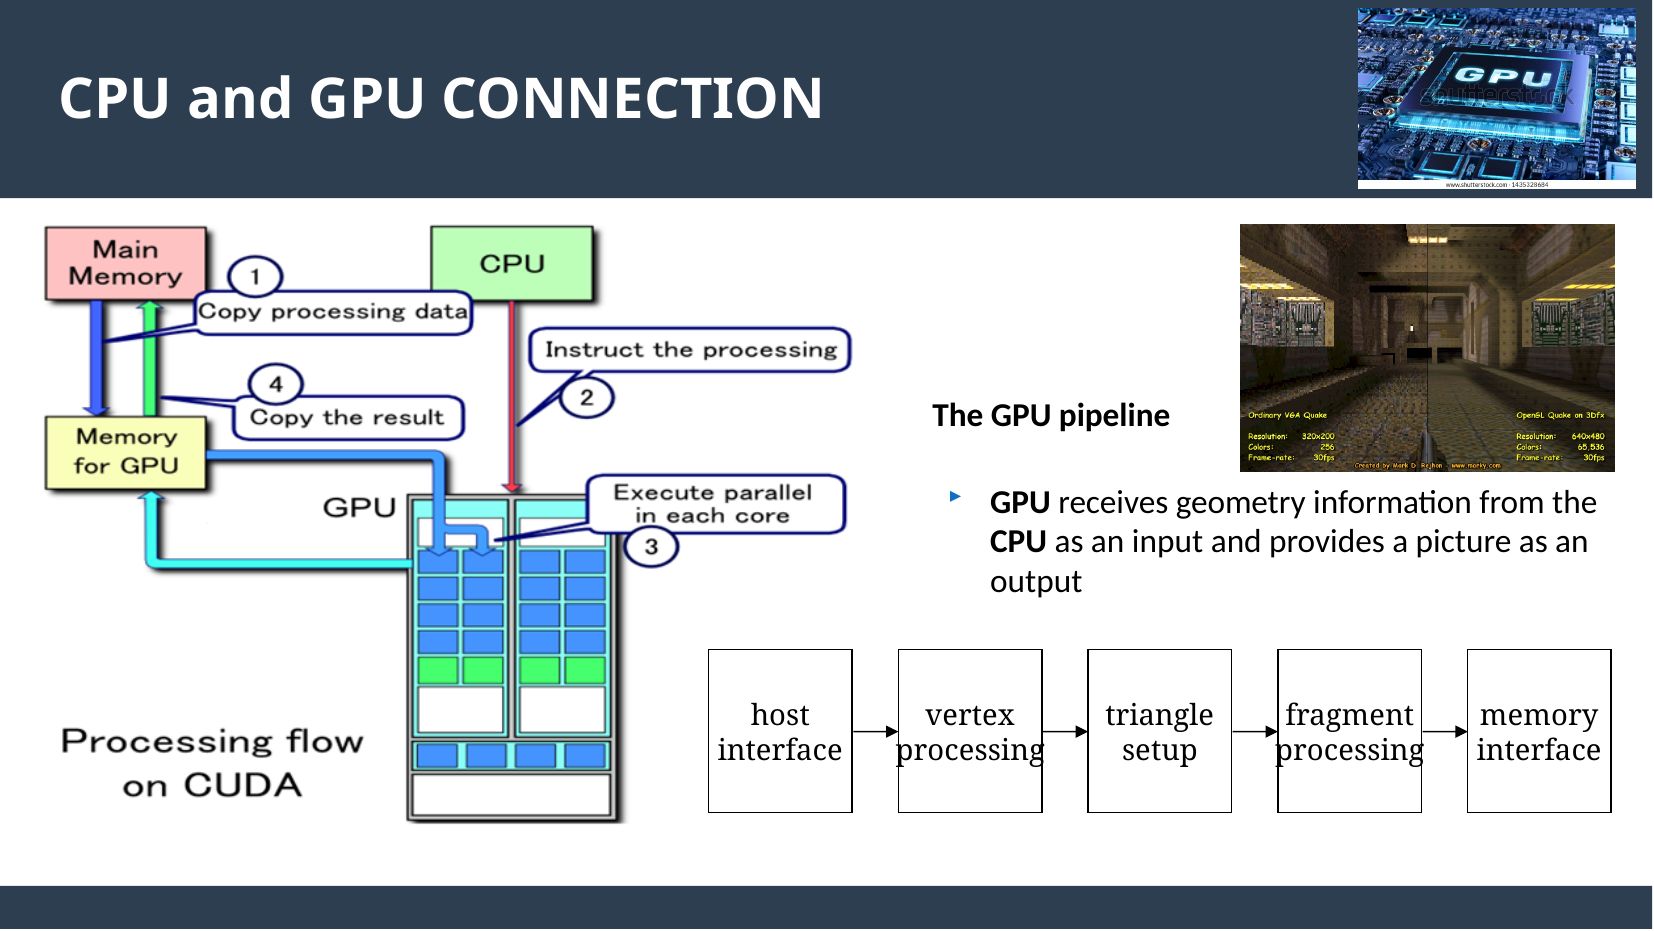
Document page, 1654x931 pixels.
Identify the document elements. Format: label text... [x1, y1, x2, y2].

text_box The GPU pipeline [917, 354, 1240, 472]
text_box CPU and GPU CONNECTION [58, 37, 1358, 154]
picture [35, 222, 862, 829]
picture [1240, 224, 1615, 472]
text_box GPU receives geometry information from the CPU as an input and provides a picture as an output [915, 472, 1615, 619]
picture [1358, 8, 1636, 189]
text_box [708, 649, 1612, 813]
